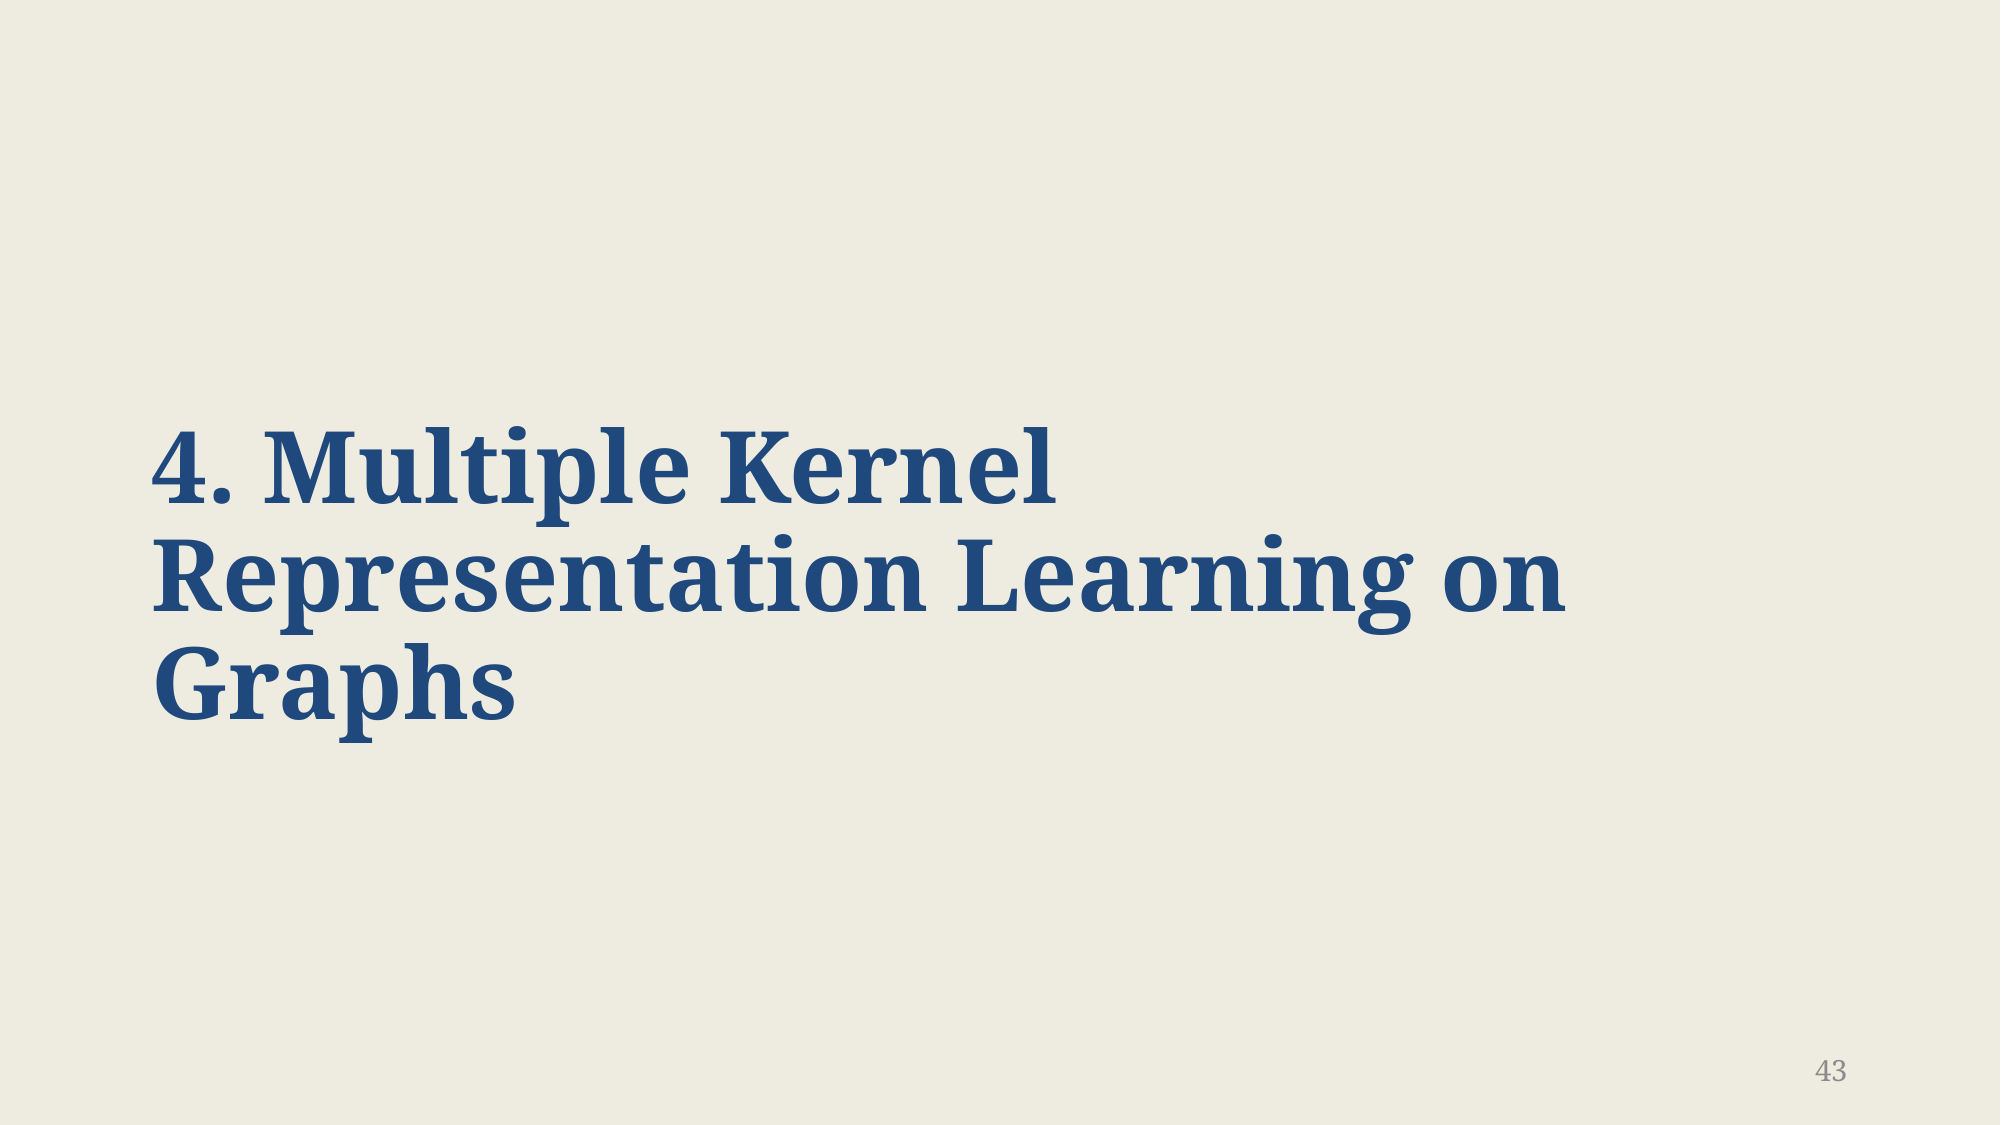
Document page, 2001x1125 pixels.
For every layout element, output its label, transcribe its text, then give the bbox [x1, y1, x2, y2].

slide_number 43 [1412, 1042, 1863, 1103]
title 4. Multiple Kernel Representation Learning on Graphs [136, 280, 1862, 749]
